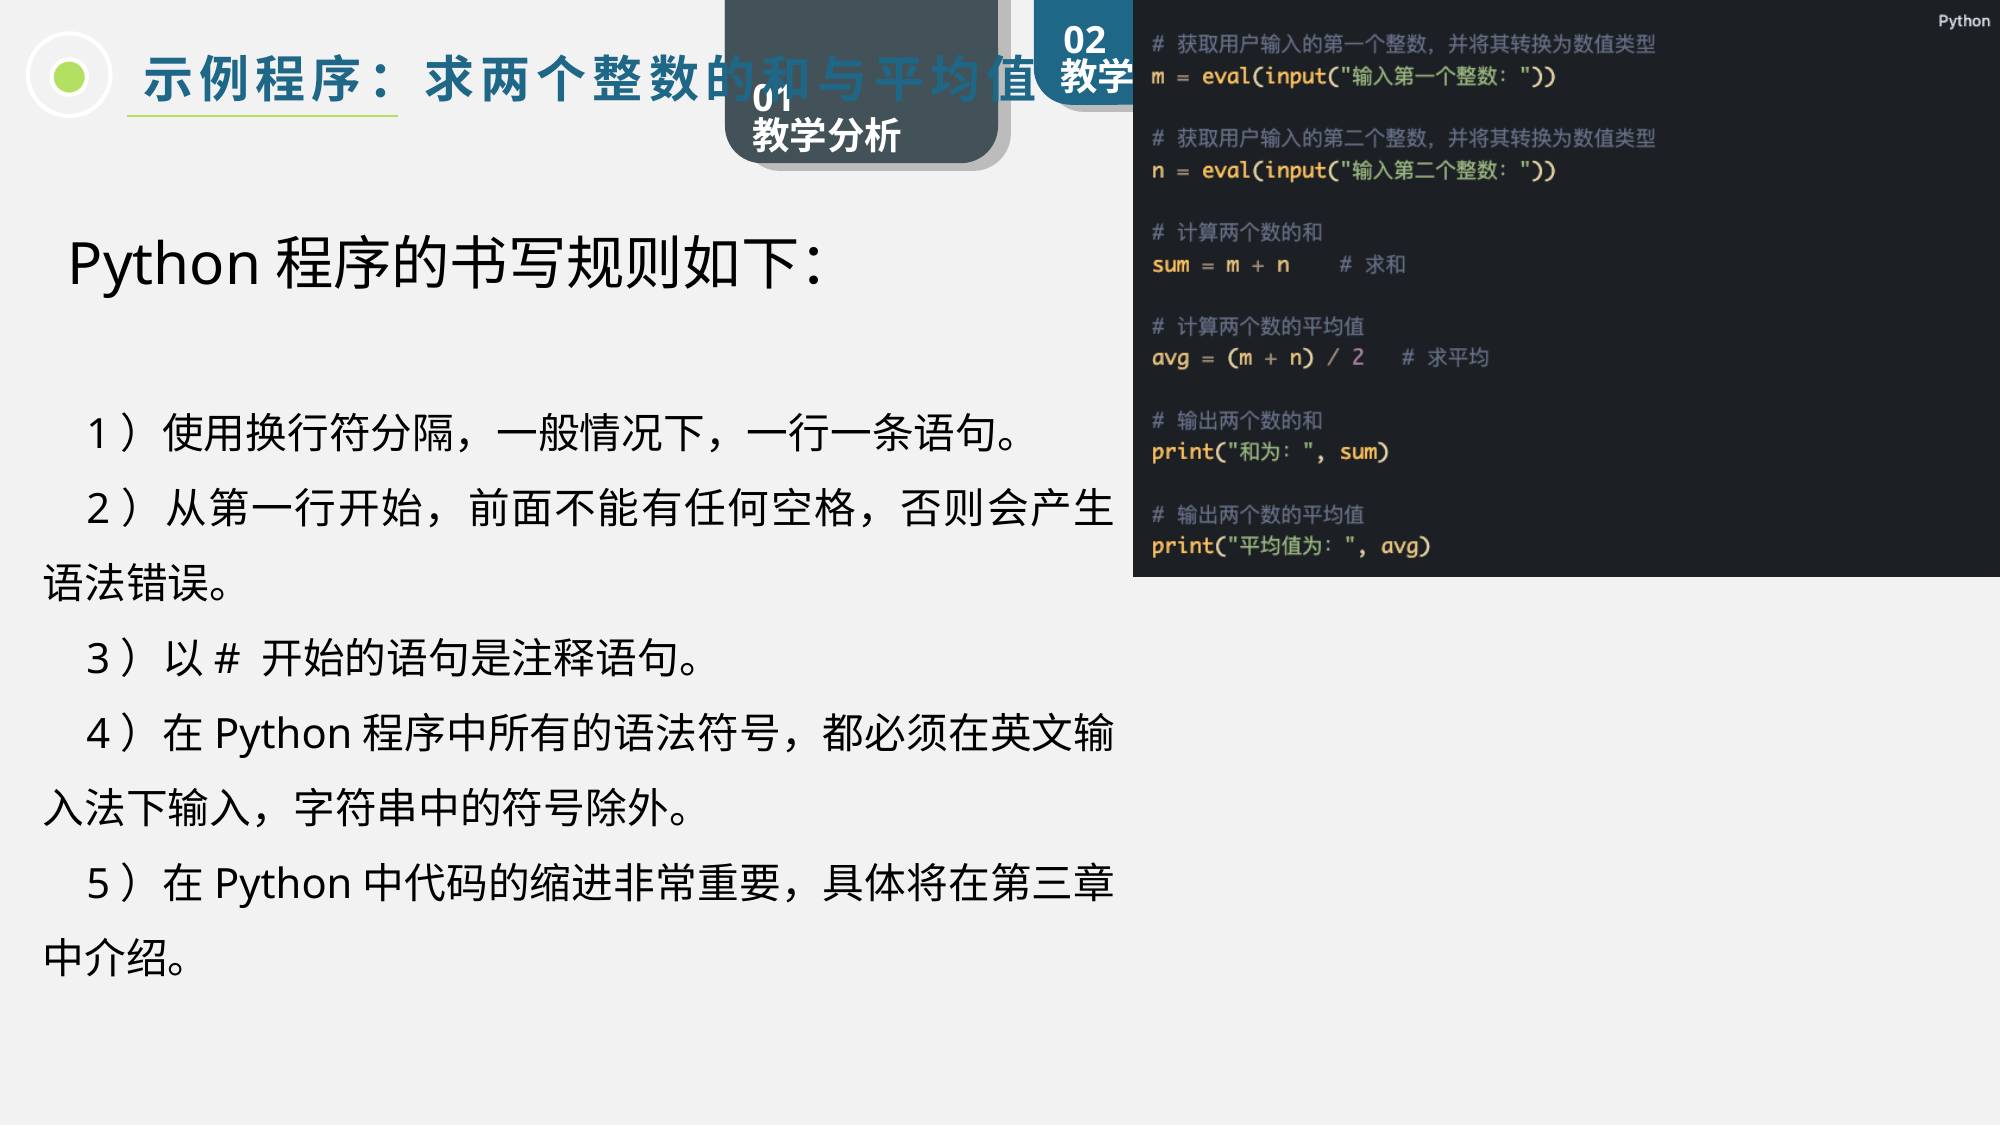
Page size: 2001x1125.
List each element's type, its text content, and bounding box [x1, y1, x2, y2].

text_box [27, 33, 111, 117]
picture [1132, 0, 2000, 577]
text_box 1）使用换行符分隔，一般情况下，一行一条语句。 2）从第一行开始，前面不能有任何空格，否则会产生语法错误。 3）以# 开始的语句是注释语句。 4）在Python程序中所有的语法符号，都必须在英文输入法下输入，字符串中的符号除外。 5）在Python中代码的缩进非常重要，具体将在第三章中介绍。 [27, 374, 1131, 990]
text_box 示例程序：求两个整数的和与平均值 [128, 40, 1127, 115]
text_box Python程序的书写规则如下： [53, 218, 1127, 304]
